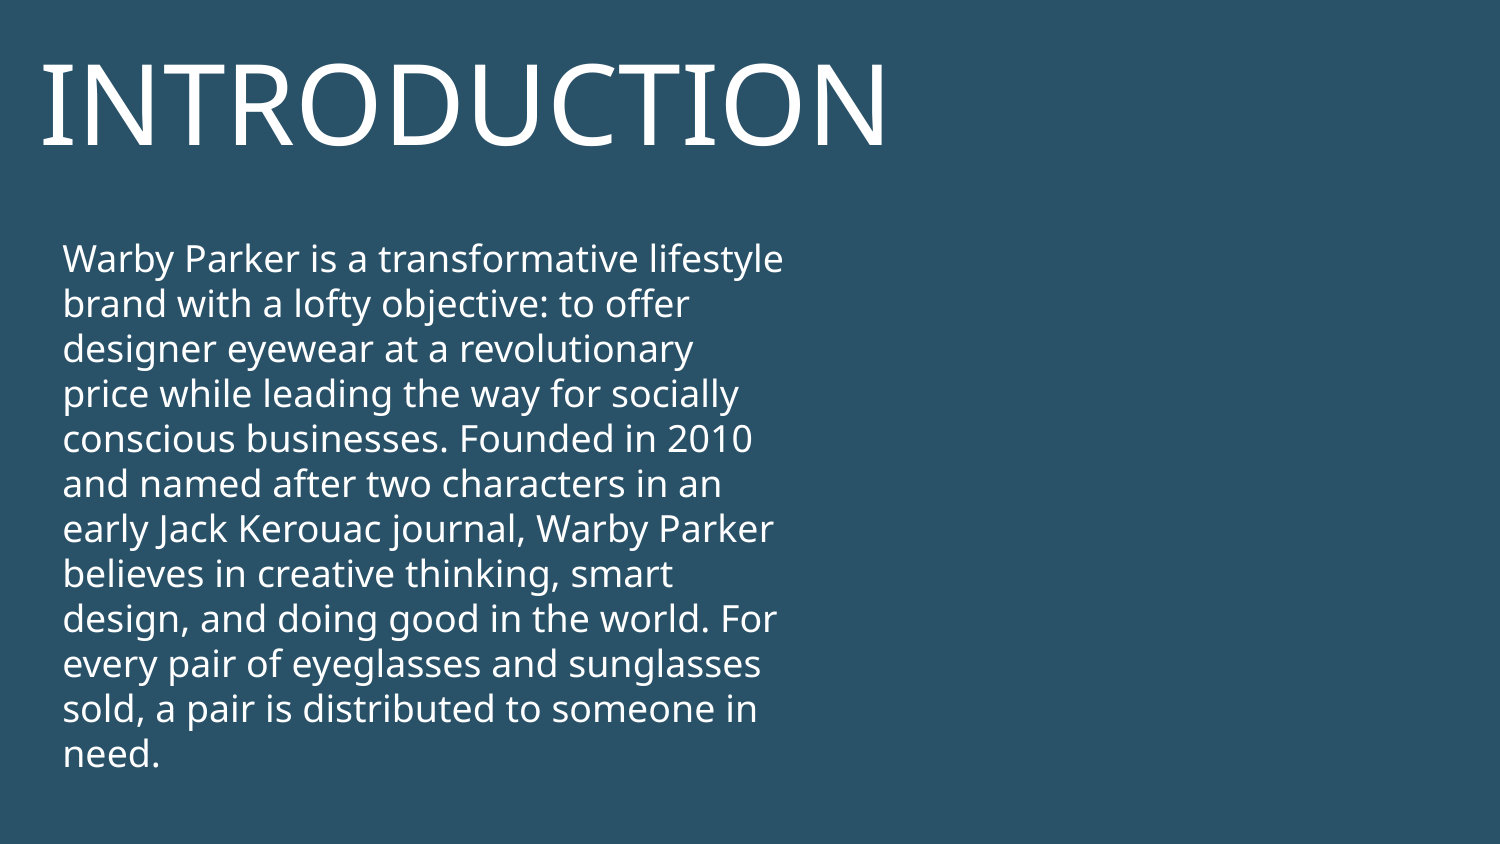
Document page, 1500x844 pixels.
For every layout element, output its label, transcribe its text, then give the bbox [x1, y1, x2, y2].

text_box Warby Parker is a transformative lifestyle brand with a lofty objective: to offer designer eyewear at a revolutionary price while leading the way for socially conscious businesses. Founded in 2010 and named after two characters in an early Jack Kerouac journal, Warby Parker believes in creative thinking, smart design, and doing good in the world. For every pair of eyeglasses and sunglasses sold, a pair is distributed to someone in need. [47, 227, 805, 782]
text_box INTRODUCTION [24, 25, 908, 176]
